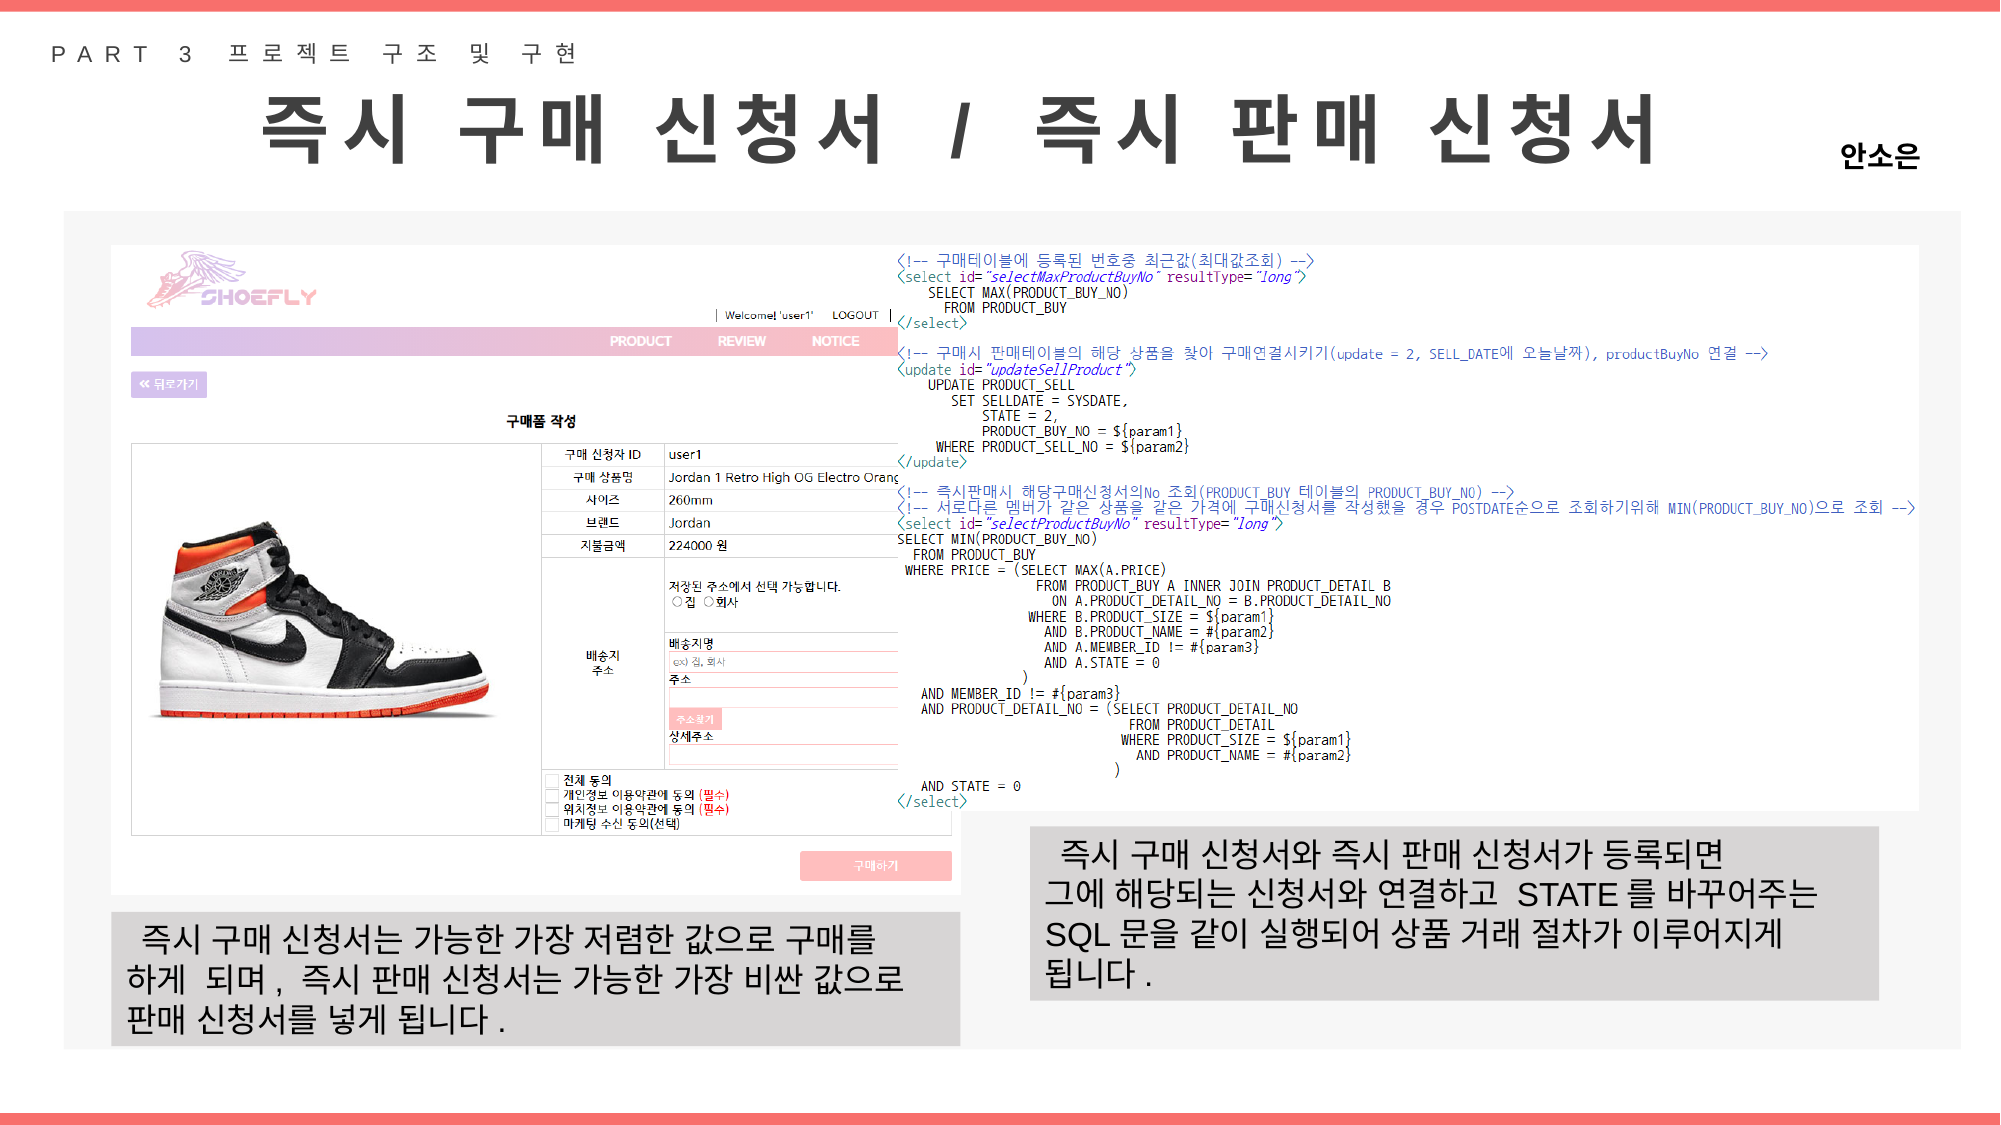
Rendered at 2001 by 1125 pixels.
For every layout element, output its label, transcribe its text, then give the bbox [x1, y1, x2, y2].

text_box 즉시 구매 신청서 / 즉시 판매 신청서 [246, 75, 1675, 181]
text_box 안소은 [1825, 130, 1955, 181]
text_box [0, 1112, 2000, 1125]
text_box [63, 210, 1962, 1050]
picture [111, 245, 1919, 895]
text_box [0, 0, 2000, 13]
text_box PART 3 프로젝트 구조 및 구현 [36, 32, 593, 75]
text_box 즉시 구매 신청서와 즉시 판매 신청서가 등록되면 그에 해당되는 신청서와 연결하고 STATE를 바꾸어주는 SQL문을 같이 실행되어 상품 거래 절차가 이루어지게 됩니다. [1030, 826, 1880, 1001]
text_box 즉시 구매 신청서는 가능한 가장 저렴한 값으로 구매를 하게 되며, 즉시 판매 신청서는 가능한 가장 비싼 값으로 판매 신청서를 넣게 됩니다. [111, 911, 961, 1047]
